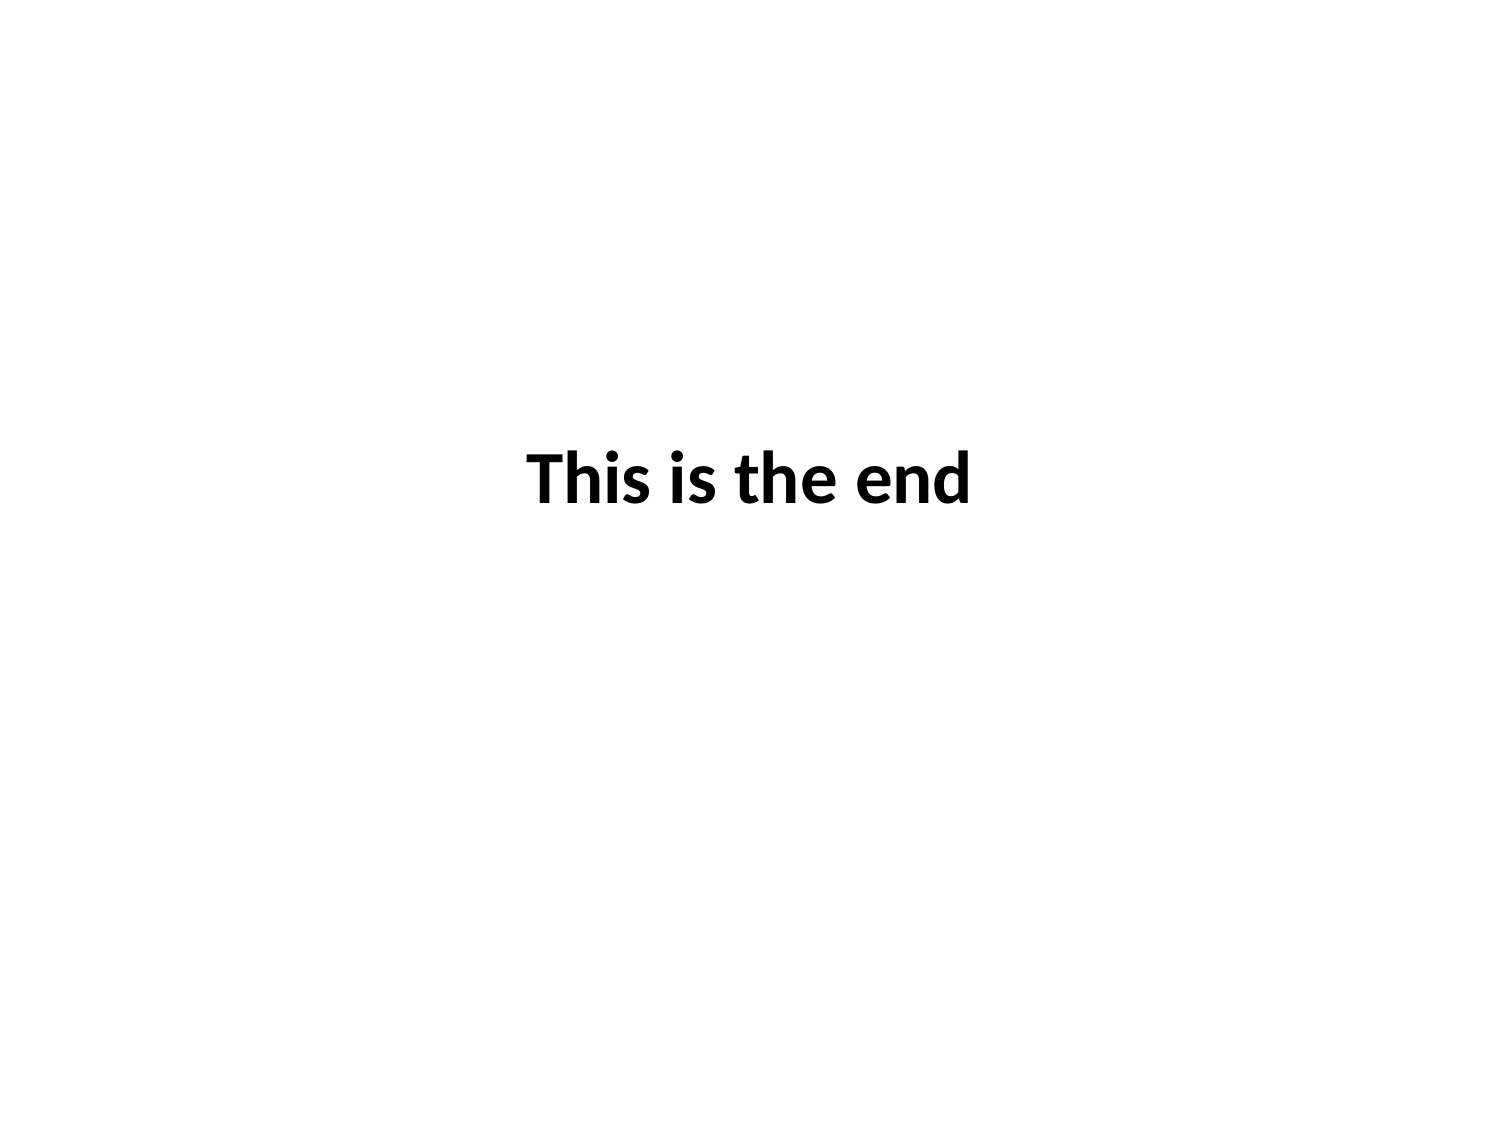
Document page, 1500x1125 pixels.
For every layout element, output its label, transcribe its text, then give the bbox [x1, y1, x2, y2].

title This is the end [135, 420, 1365, 609]
